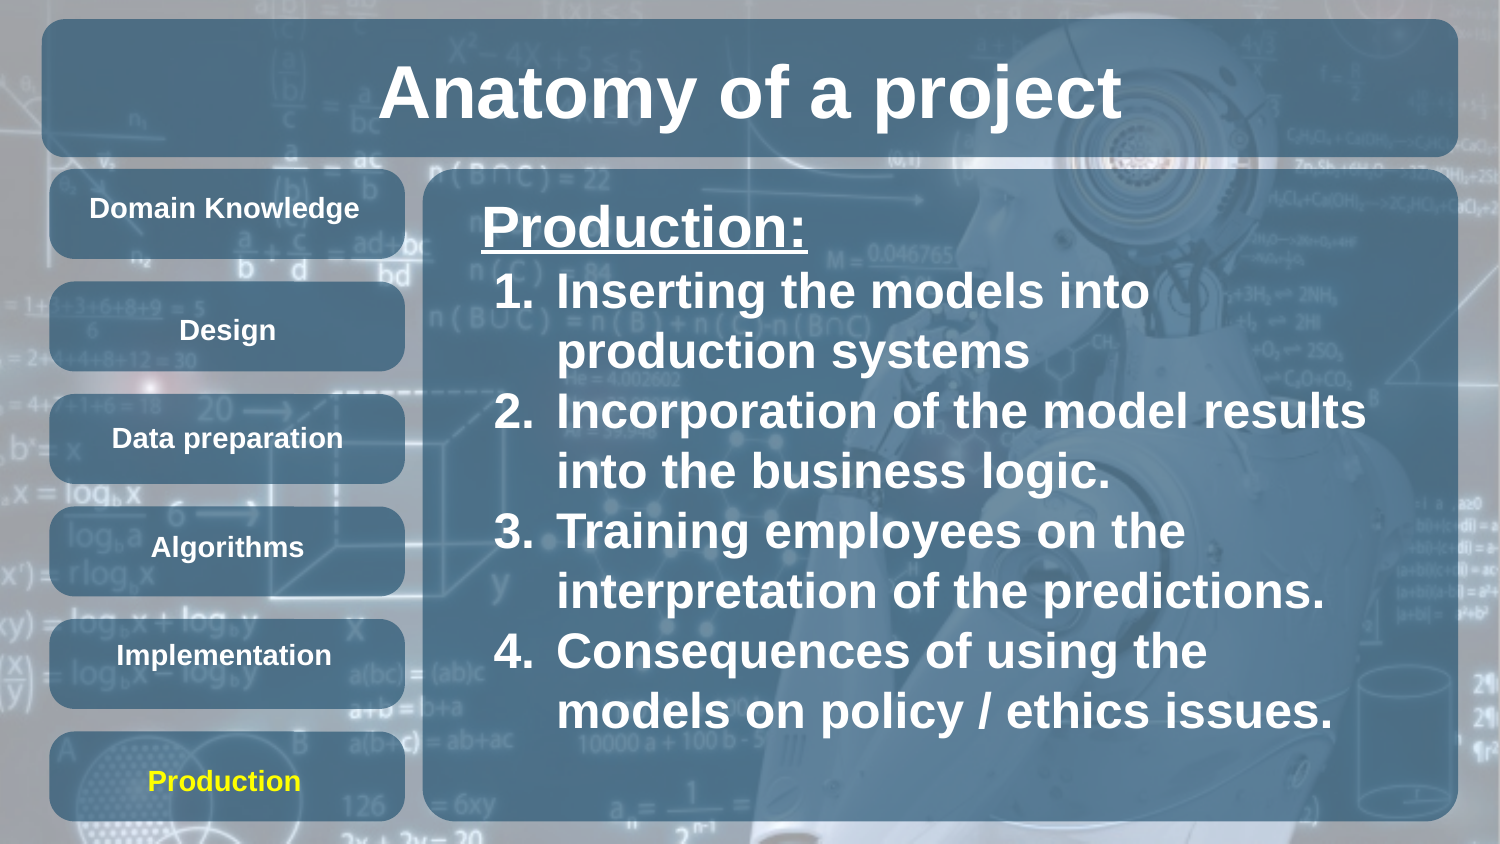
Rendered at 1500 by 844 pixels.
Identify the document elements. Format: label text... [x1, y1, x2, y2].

text_box Design [49, 290, 407, 368]
text_box Domain Knowledge [36, 167, 413, 246]
list Production: Inserting the models into production systems Incorporation of the model results into the business logic. Training employees on the interpretation of the predictions. Consequences of using the models on policy / ethics issues. [481, 188, 1395, 804]
text_box Implementation [46, 615, 403, 693]
text_box Production [46, 741, 403, 819]
picture [0, 0, 1500, 844]
text_box Algorithms [49, 507, 407, 585]
text_box Data preparation [49, 398, 407, 476]
title Anatomy of a project [49, 43, 1451, 134]
